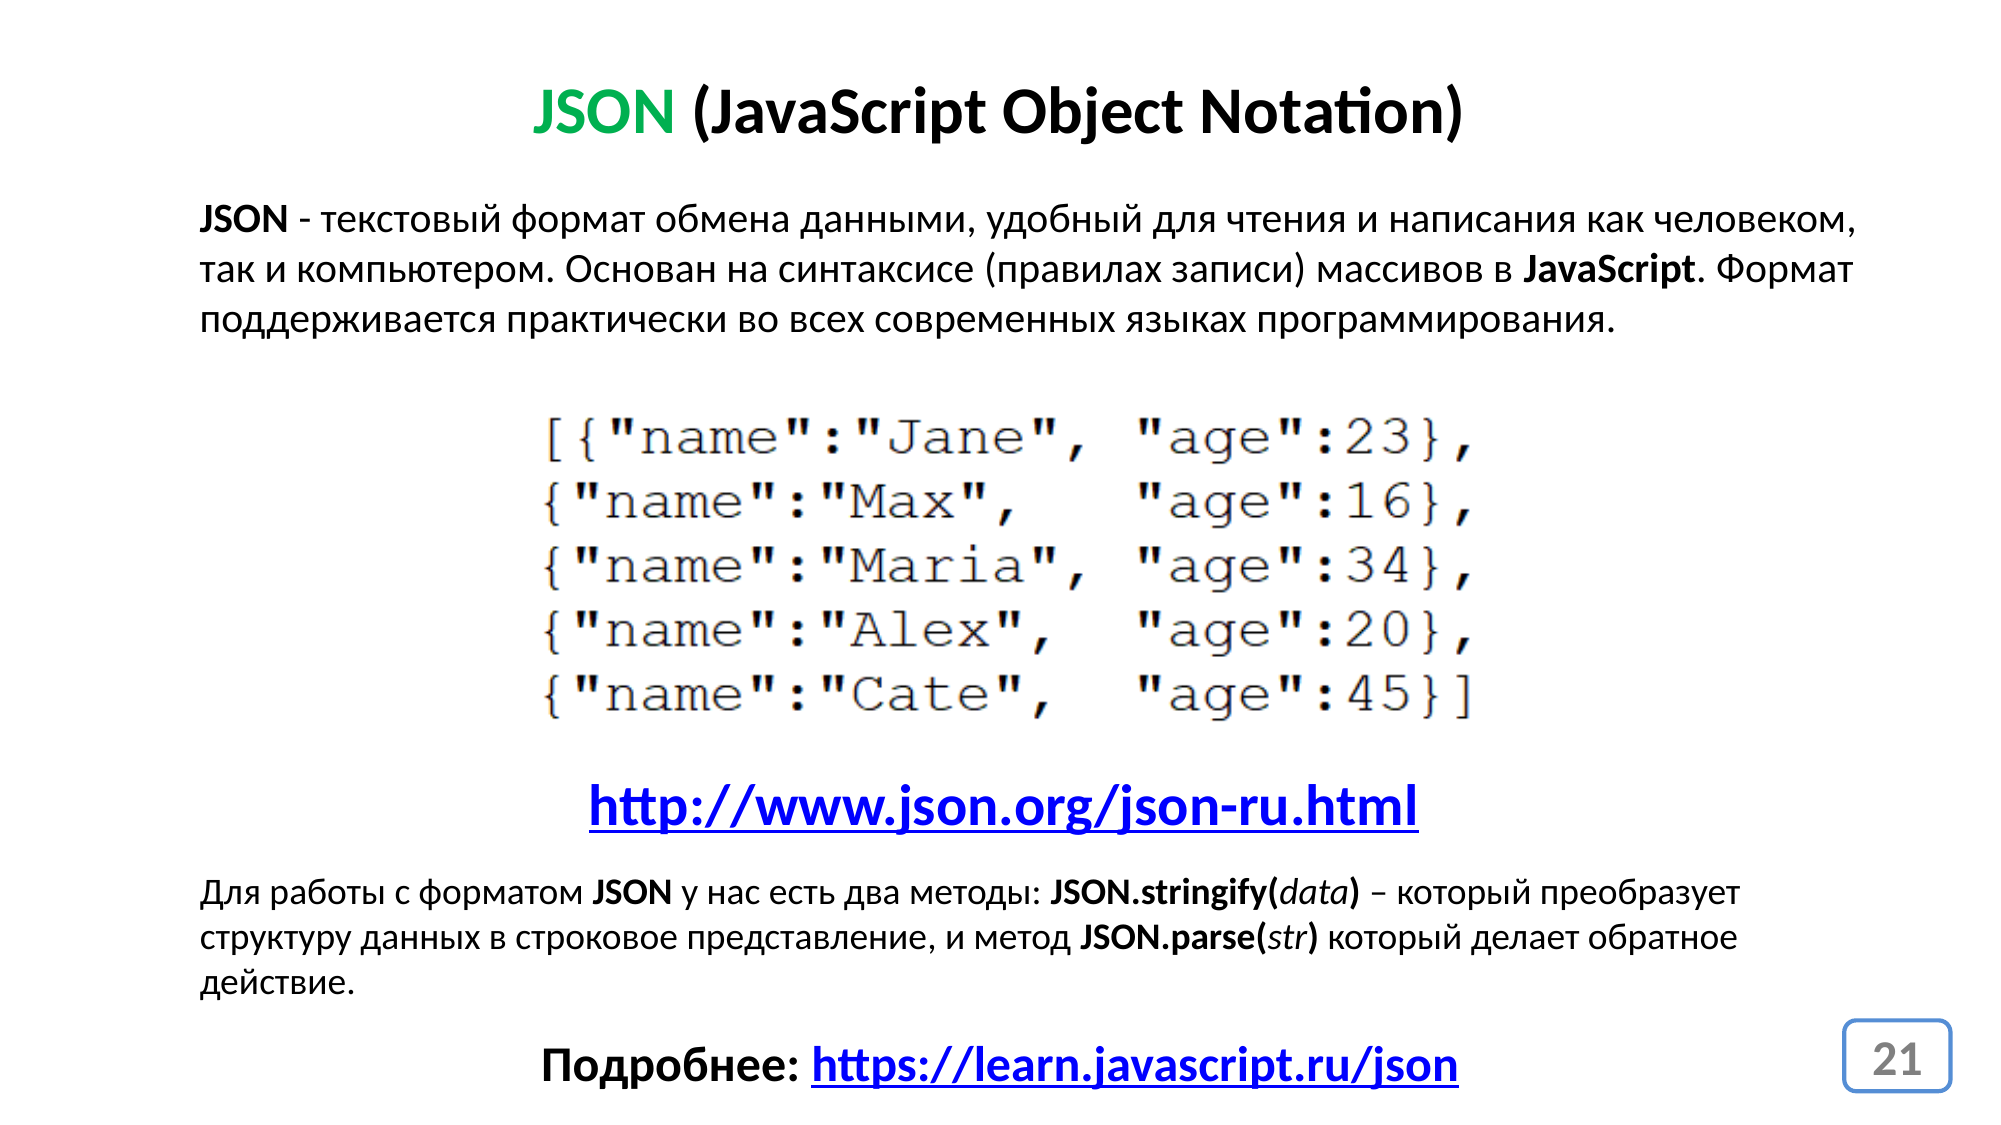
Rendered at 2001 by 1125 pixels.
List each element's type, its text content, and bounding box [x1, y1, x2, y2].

text_box JSON - текстовый формат обмена данными, удобный для чтения и написания как человеком, так и компьютером. Основан на синтаксисе (правилах записи) массивов в JavaScript. Формат поддерживается практически во всех современных языках программирования. [184, 183, 1880, 349]
picture [458, 373, 1542, 773]
text_box 21 [1844, 1018, 1950, 1024]
title JSON (JavaScript Object Notation) [0, 48, 2000, 165]
text_box Подробнее: https://learn.javascript.ru/json [0, 1024, 2000, 1100]
text_box http://www.json.org/json-ru.html [3, 760, 2000, 845]
text_box Для работы с форматом JSON у нас есть два методы: JSON.stringify(data) – который преобразует структуру данных в строковое представление, и метод JSON.parse(str) который делает обратное действие. [184, 859, 1875, 1010]
